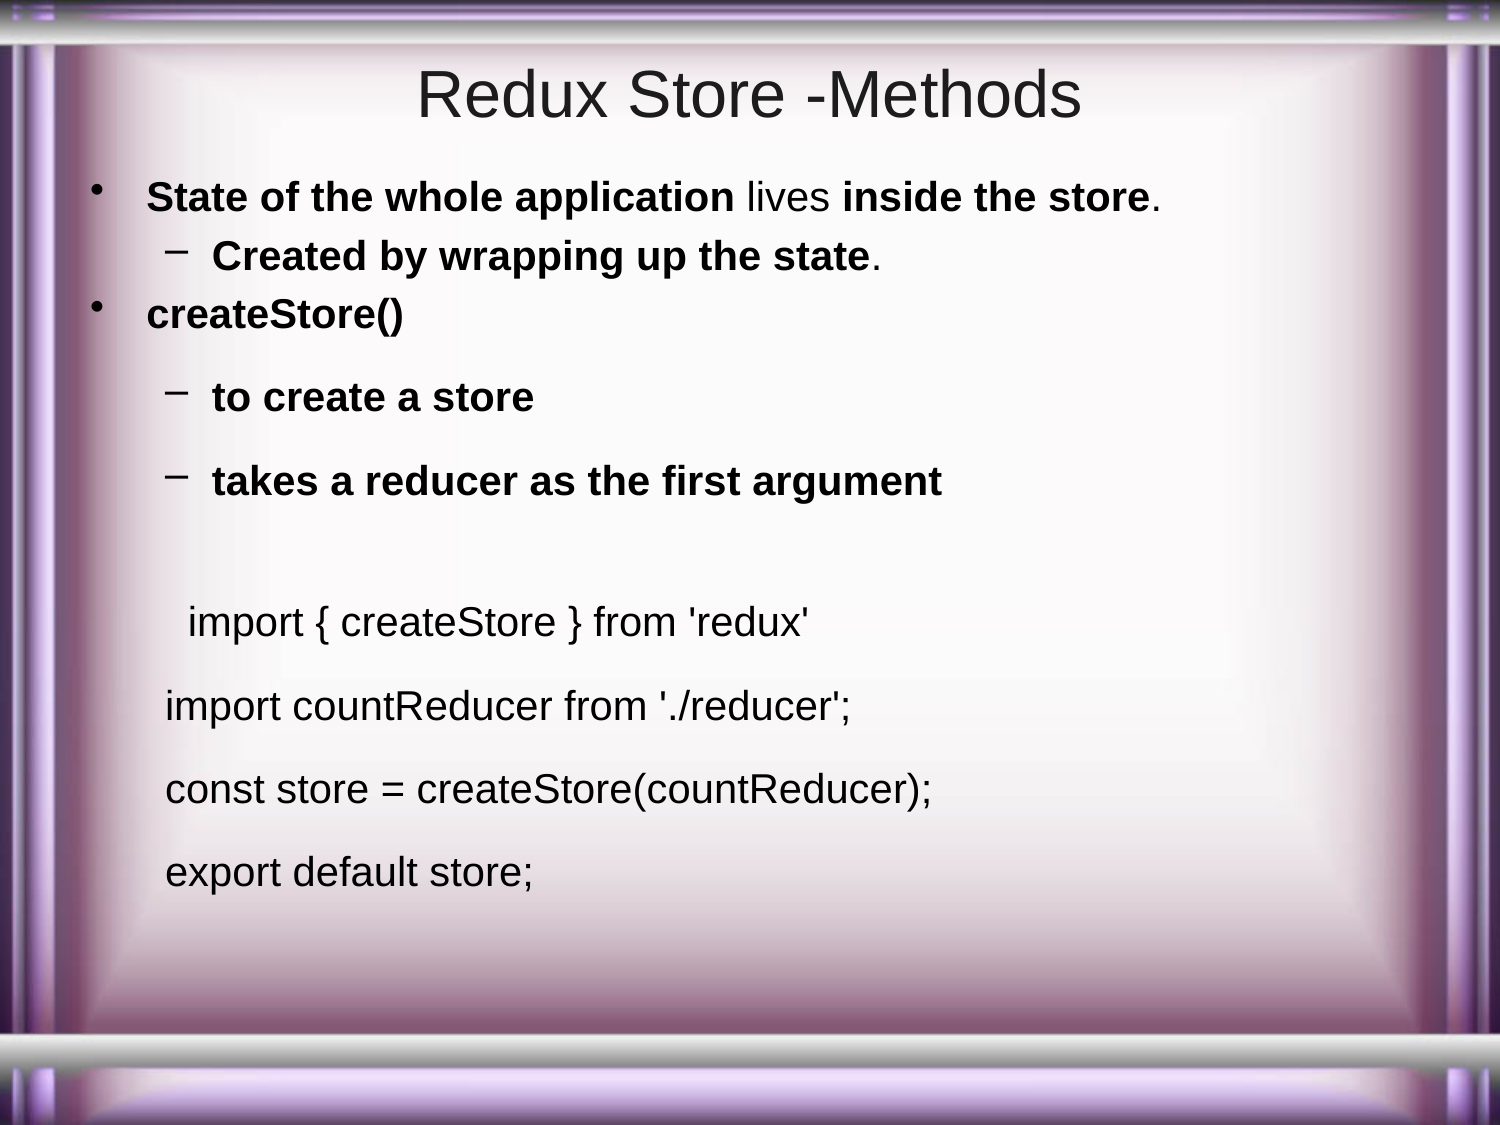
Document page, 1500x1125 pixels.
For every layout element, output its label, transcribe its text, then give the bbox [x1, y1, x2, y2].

picture [0, 0, 1500, 1125]
title Redux Store -Methods [75, 45, 1425, 138]
list State of the whole application lives inside the store. Created by wrapping up the state. createStore() to create a store takes a reducer as the first argument import { createStore } from 'redux' import countReducer from './reducer'; const store = createStore(countReducer); export default store; [75, 162, 1425, 1005]
